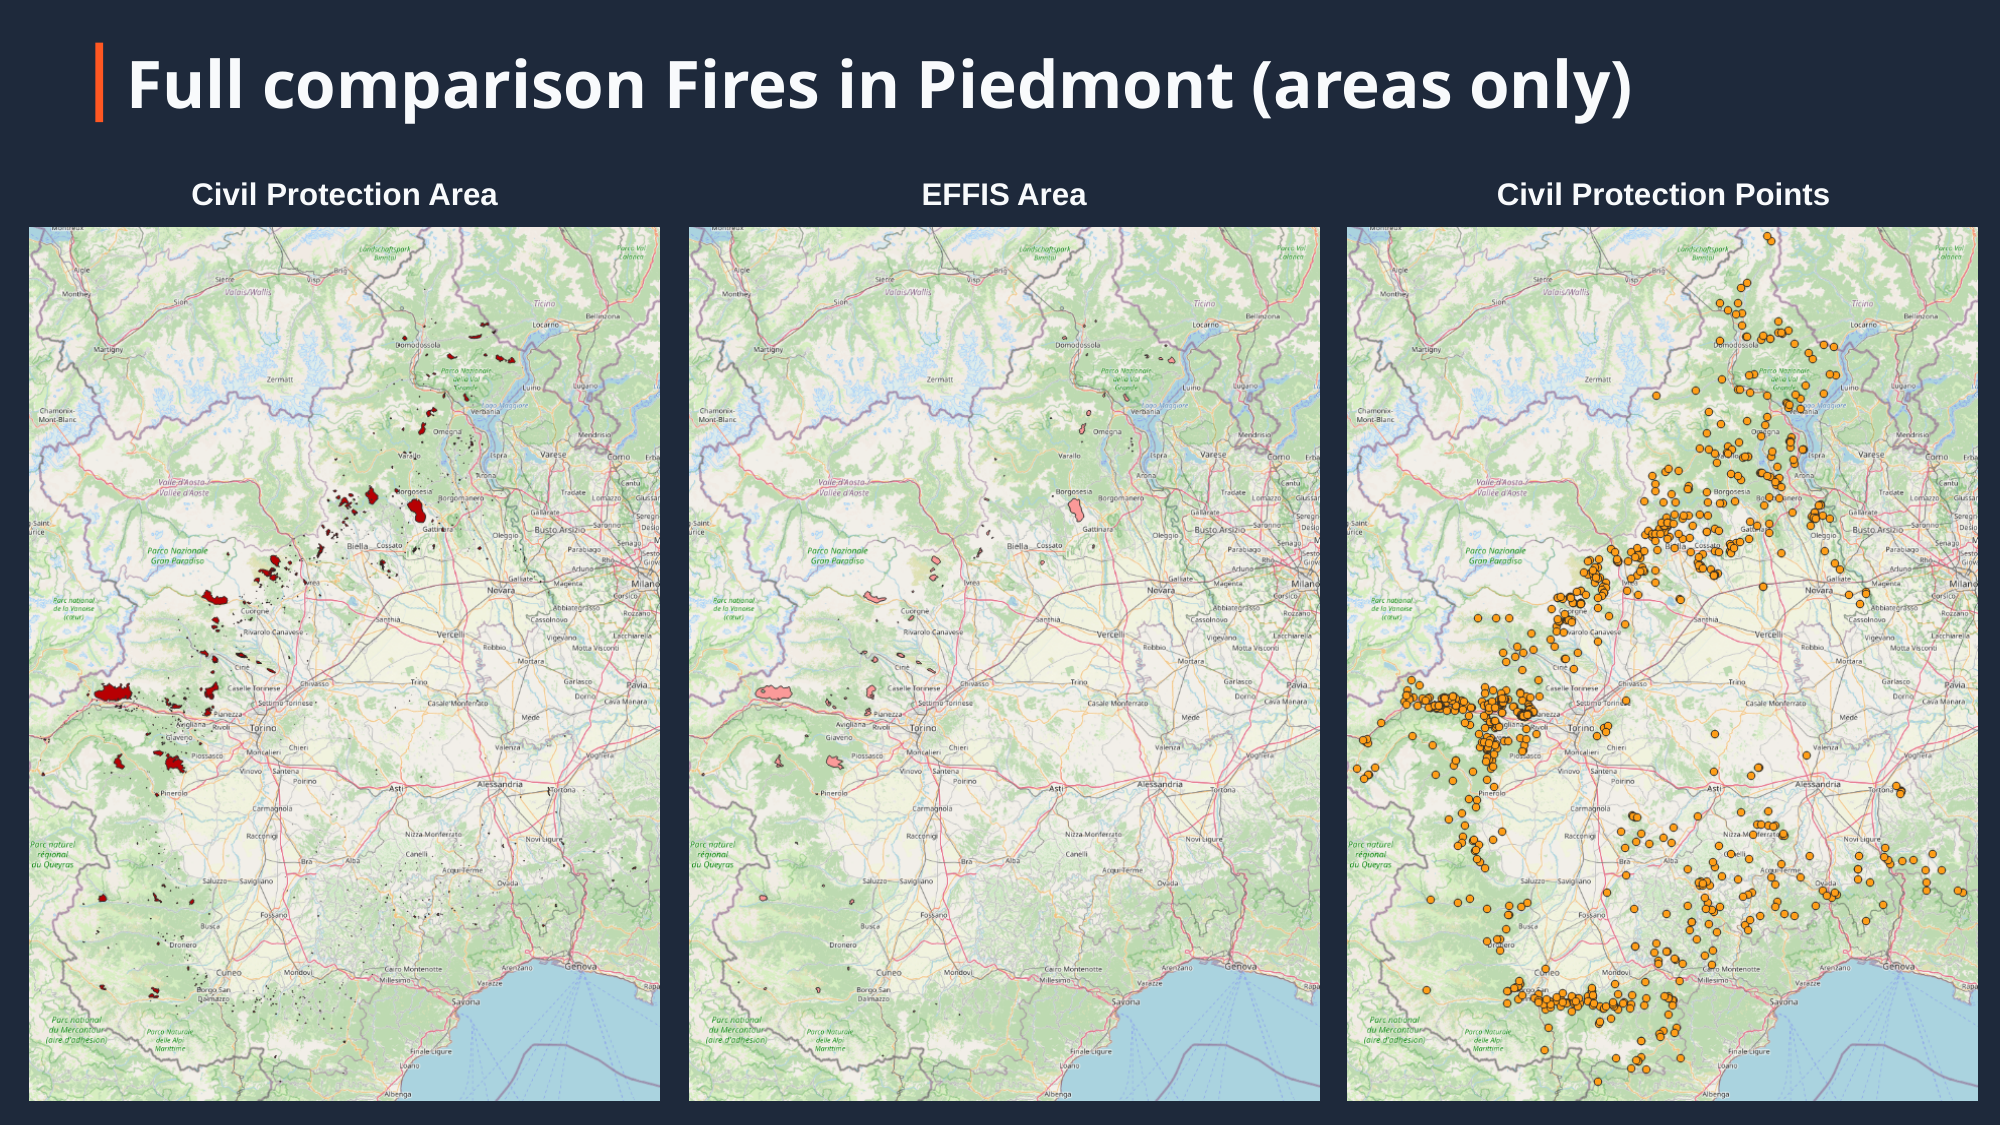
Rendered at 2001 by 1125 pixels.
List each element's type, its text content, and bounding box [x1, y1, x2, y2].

picture [689, 227, 1320, 1101]
picture [29, 227, 661, 1101]
text_box Civil Protection Area [29, 159, 660, 226]
picture [1347, 227, 1978, 1101]
text_box EFFIS Area [689, 159, 1320, 226]
text_box [95, 42, 104, 123]
text_box Full comparison Fires in Piedmont (areas only) [126, 42, 1994, 122]
text_box Civil Protection Points [1348, 159, 1979, 226]
